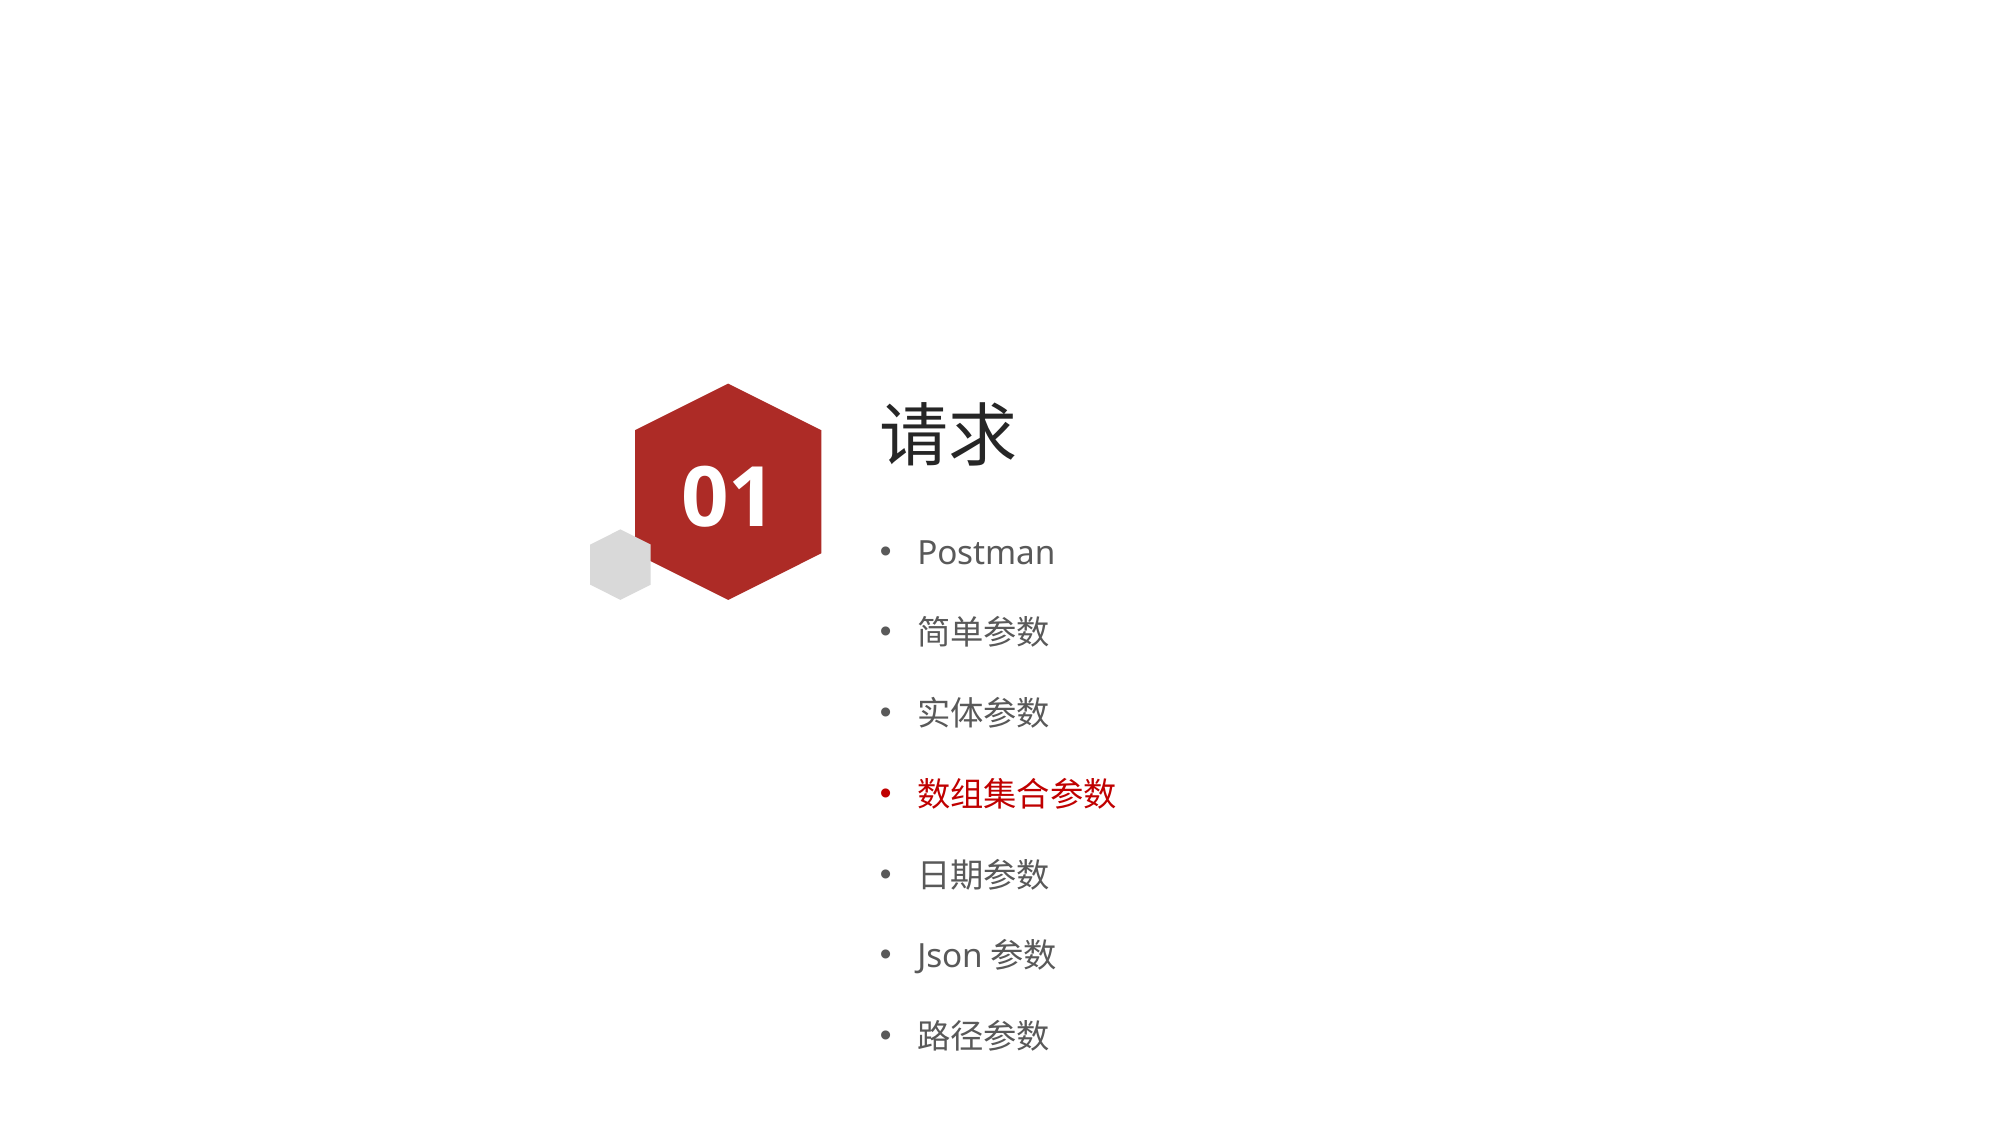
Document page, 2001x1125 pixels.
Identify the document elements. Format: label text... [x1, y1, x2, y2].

list Postman 简单参数 实体参数 数组集合参数 日期参数 Json参数 路径参数 [864, 503, 1762, 1071]
title 请求 [864, 393, 1969, 484]
list 01 [636, 404, 822, 594]
